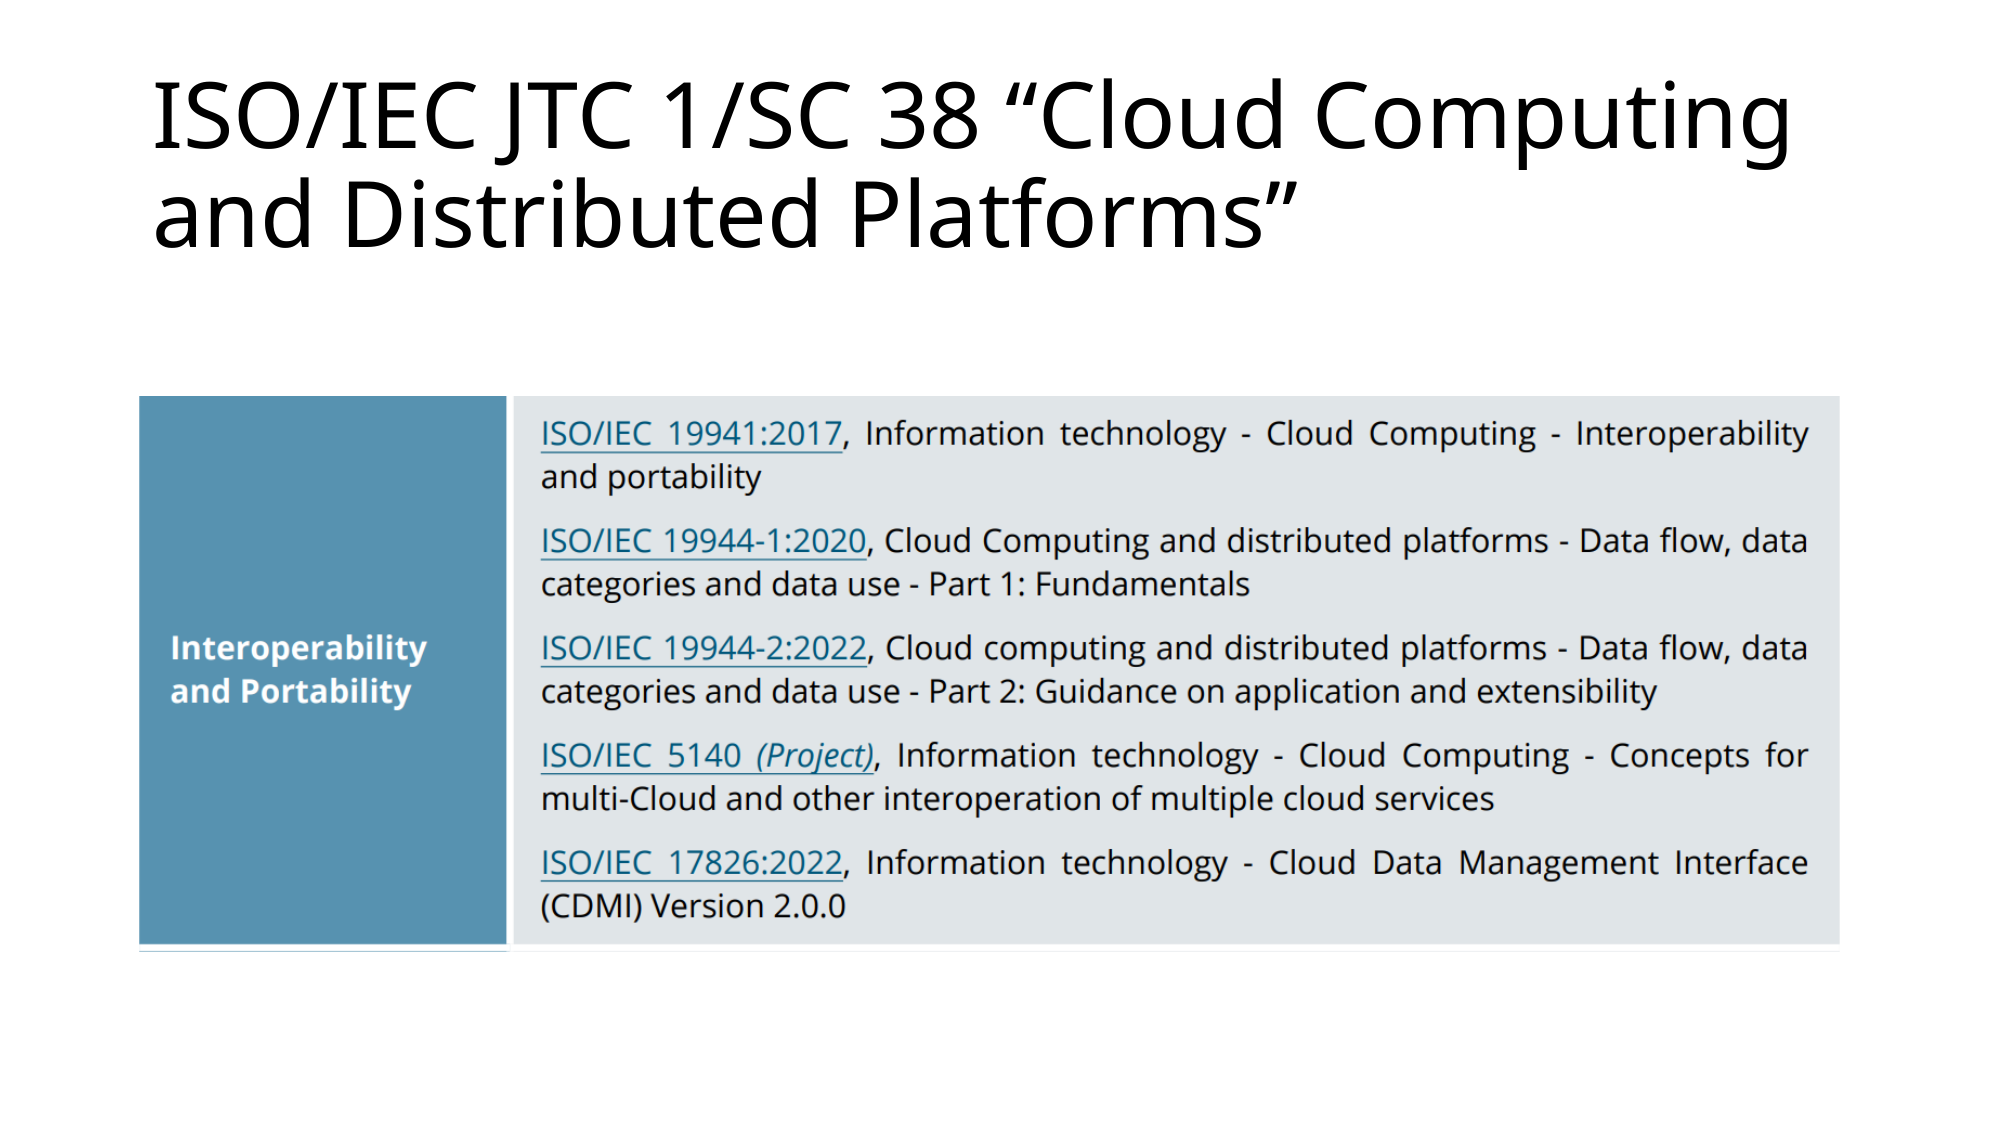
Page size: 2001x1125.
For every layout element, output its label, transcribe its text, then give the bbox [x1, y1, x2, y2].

picture [136, 396, 1856, 952]
title ISO/IEC JTC 1/SC 38 “Cloud Computing and Distributed Platforms” [137, 59, 1863, 278]
